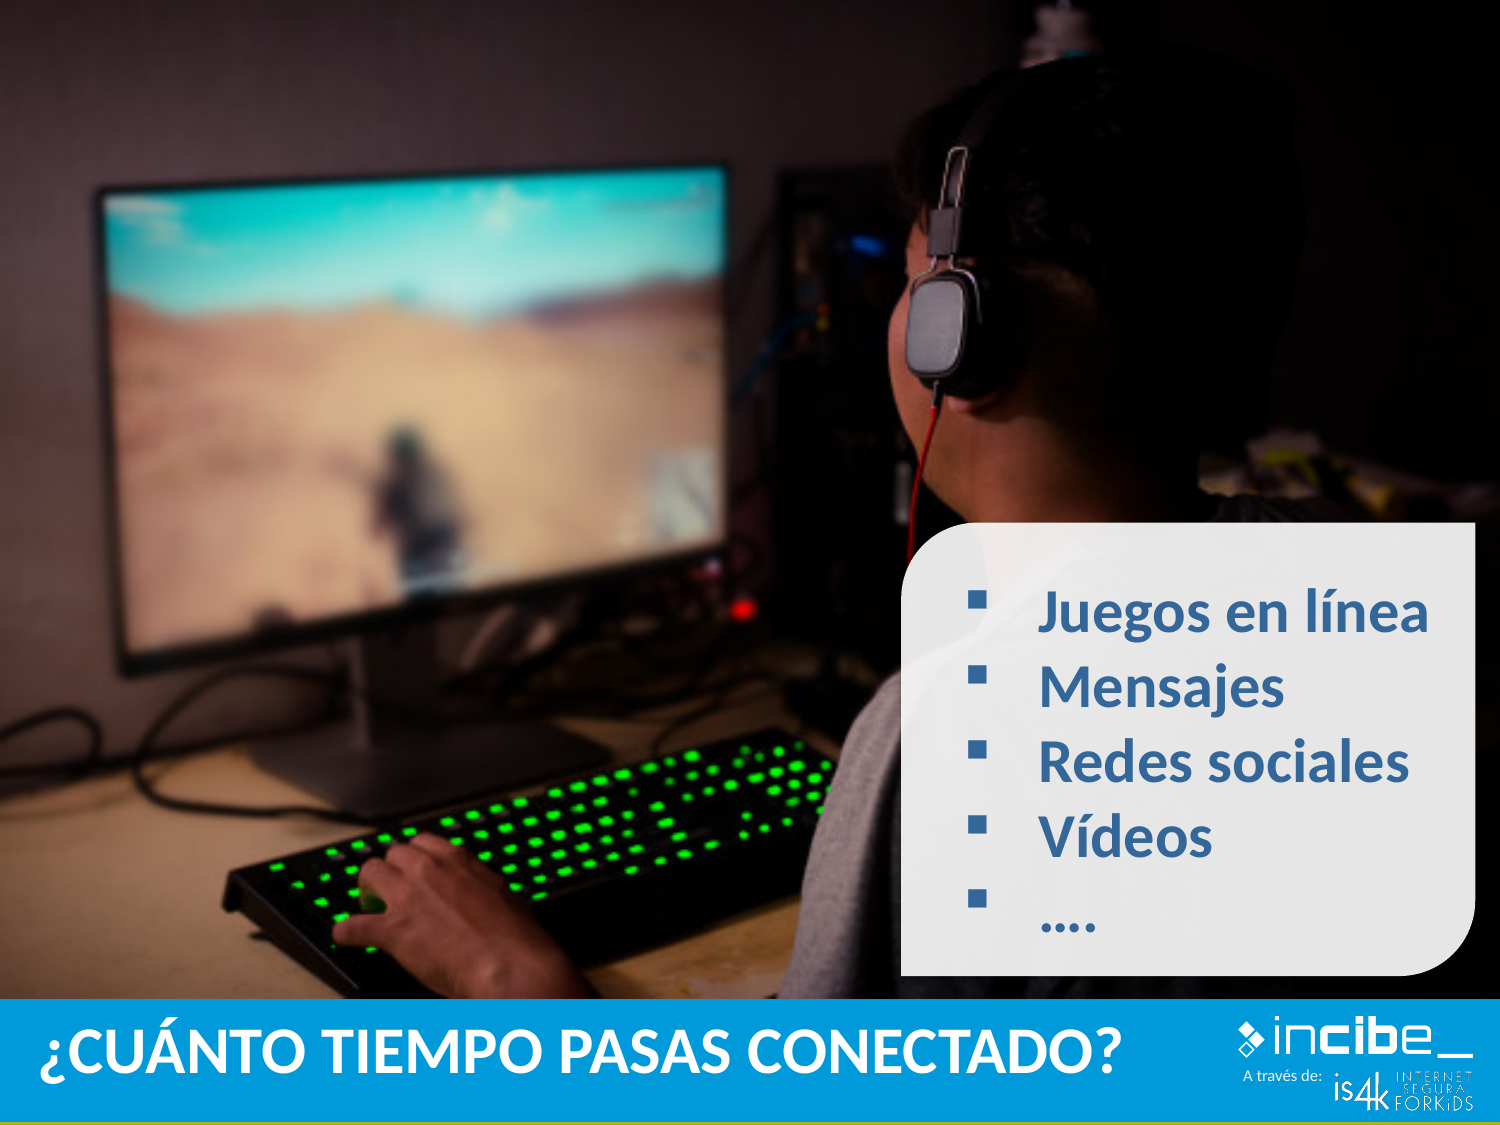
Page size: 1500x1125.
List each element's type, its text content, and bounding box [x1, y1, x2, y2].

picture [1369, 1017, 1396, 1053]
picture [1356, 1073, 1387, 1109]
picture [0, 0, 1500, 998]
title ¿CUÁNTO TIEMPO PASAS CONECTADO? [22, 1008, 1347, 1125]
picture [1356, 1026, 1363, 1053]
picture [1356, 1017, 1363, 1023]
picture [1347, 1091, 1352, 1100]
picture [1403, 1026, 1430, 1053]
